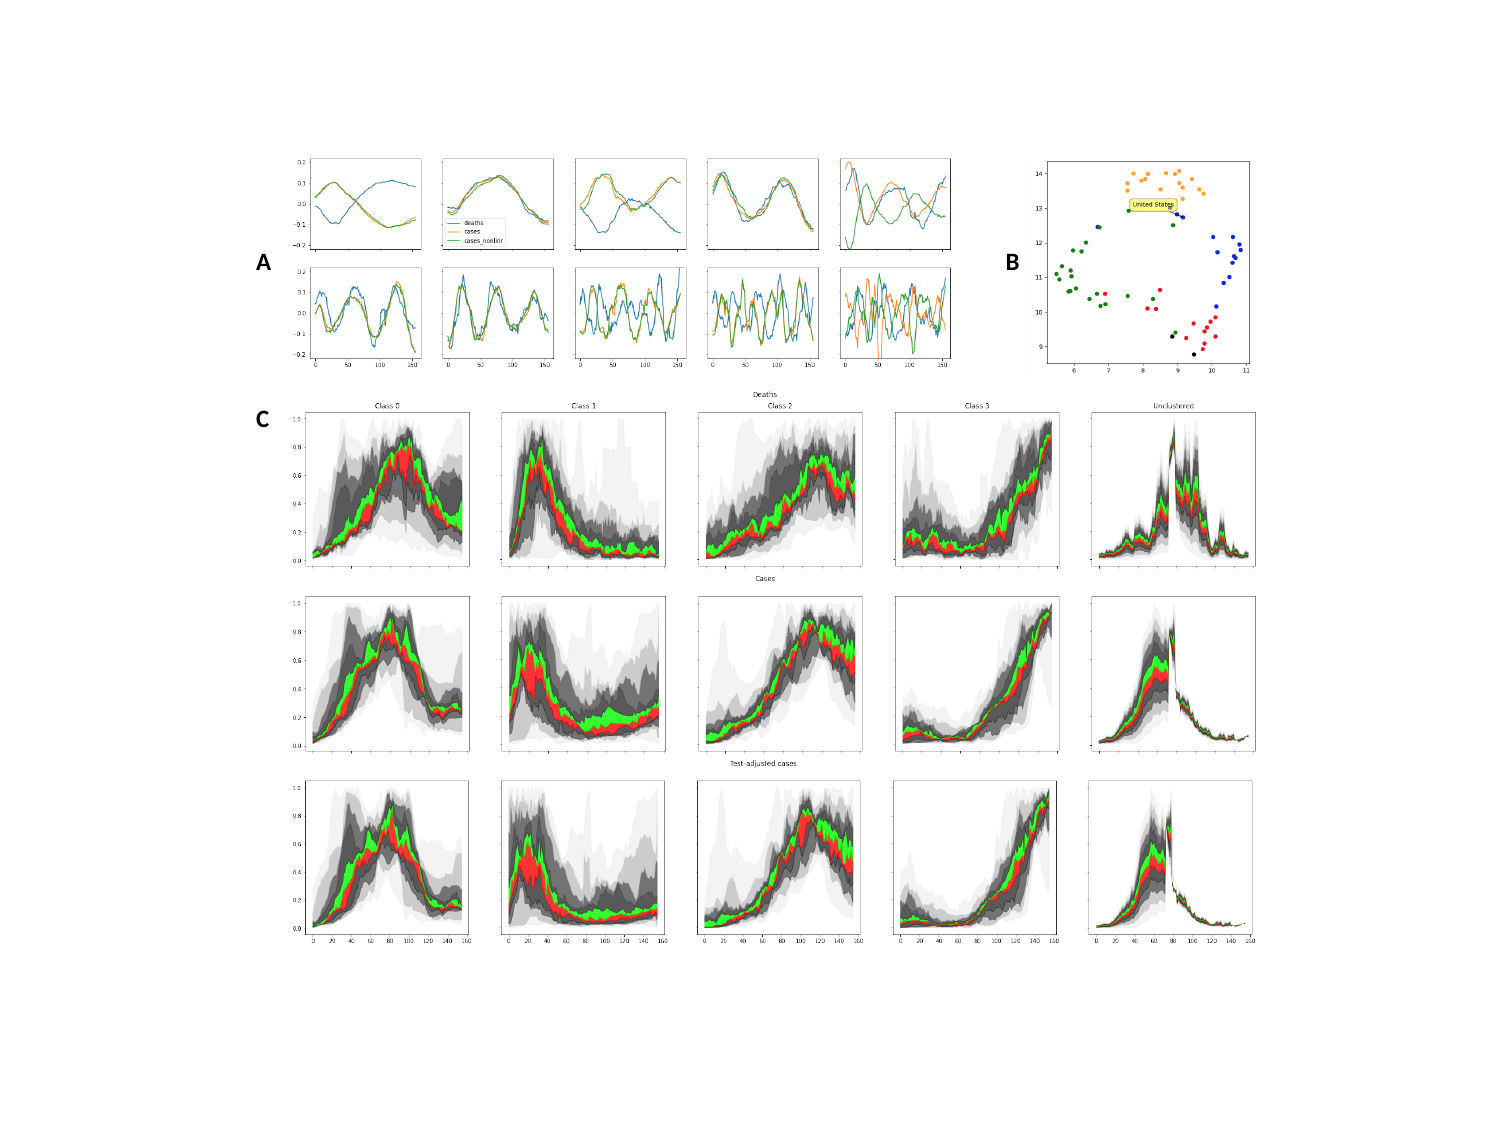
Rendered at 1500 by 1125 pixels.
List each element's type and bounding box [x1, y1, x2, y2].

text_box [241, 154, 1259, 948]
